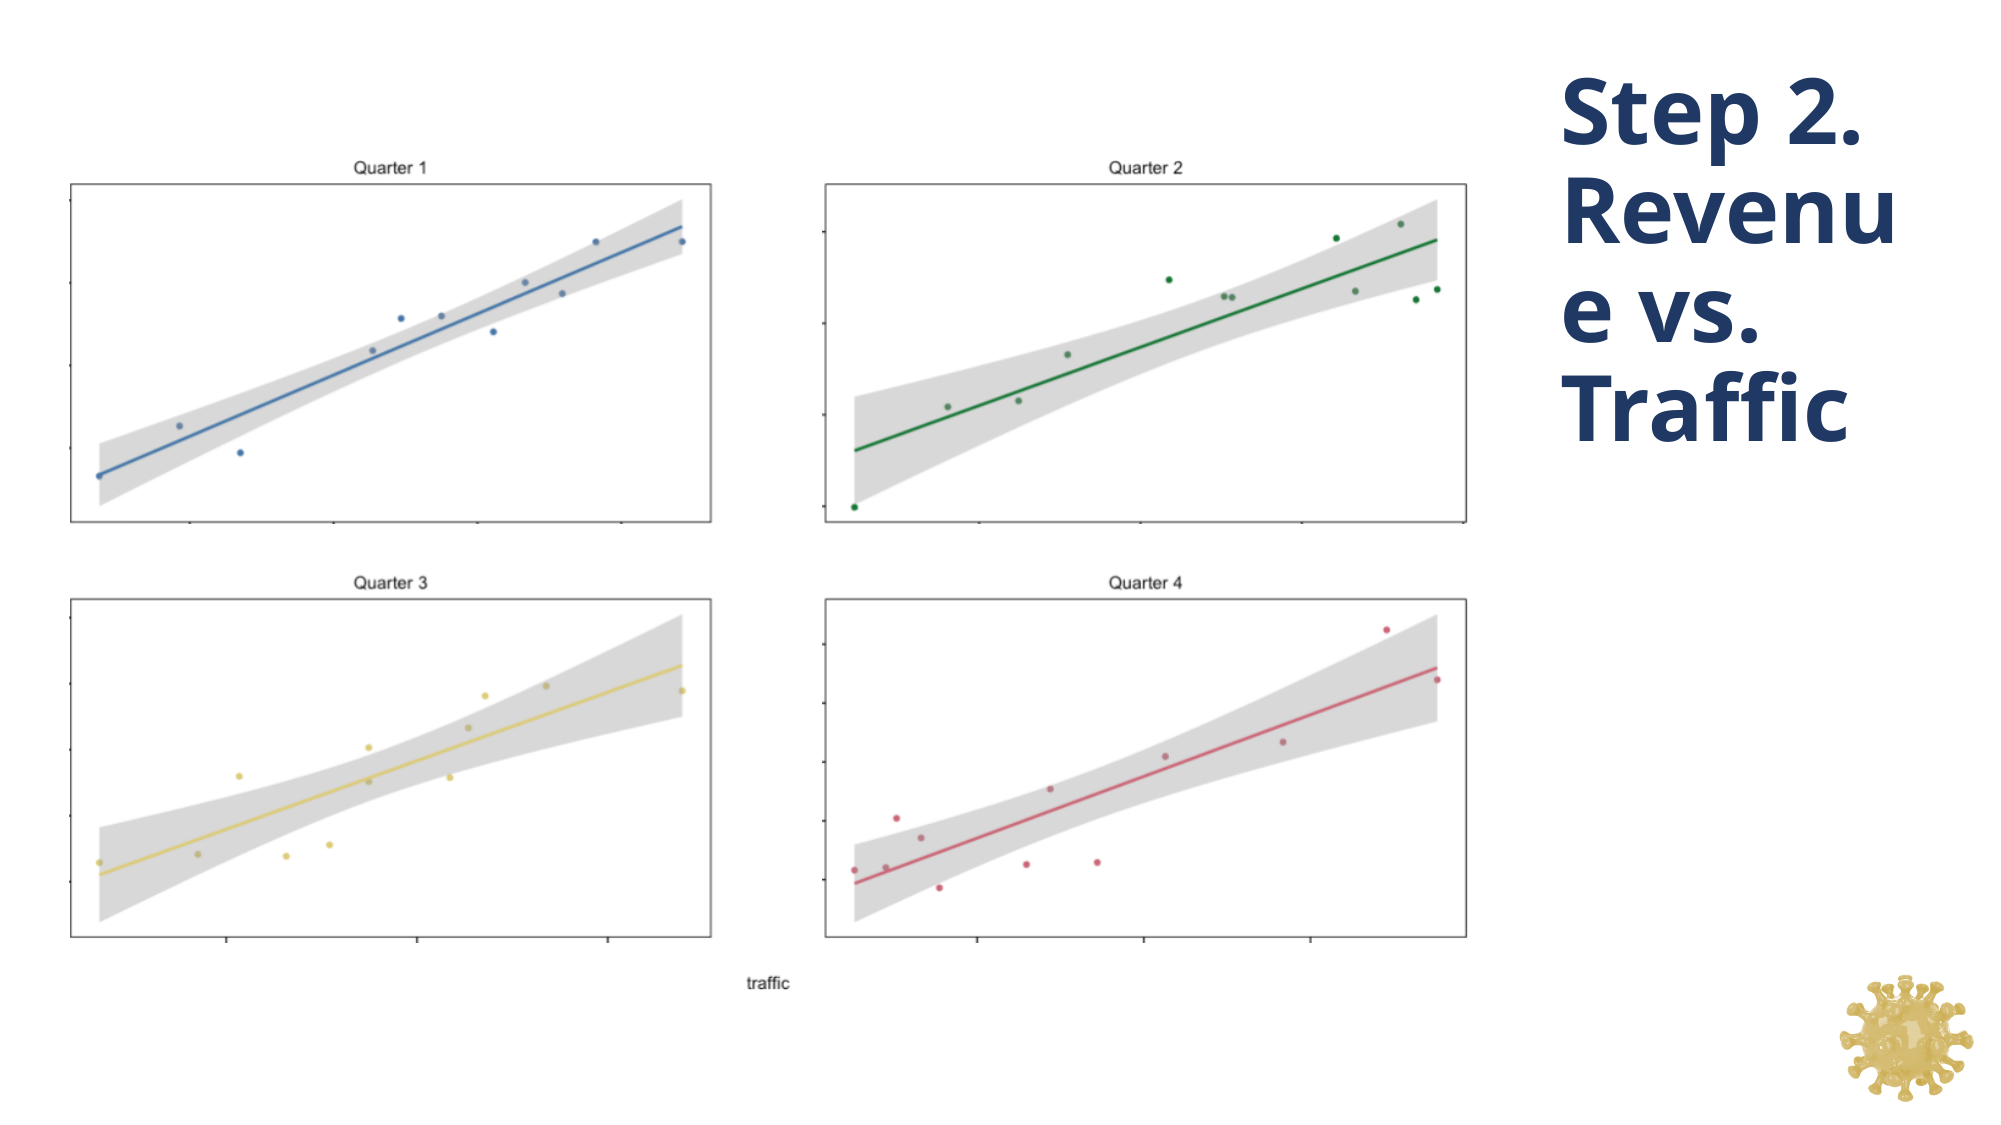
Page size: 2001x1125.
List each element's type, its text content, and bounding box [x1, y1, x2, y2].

picture [1814, 951, 1989, 1125]
title Step 2. Revenue vs. Traffic [1545, 56, 1957, 471]
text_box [69, 104, 1521, 1021]
